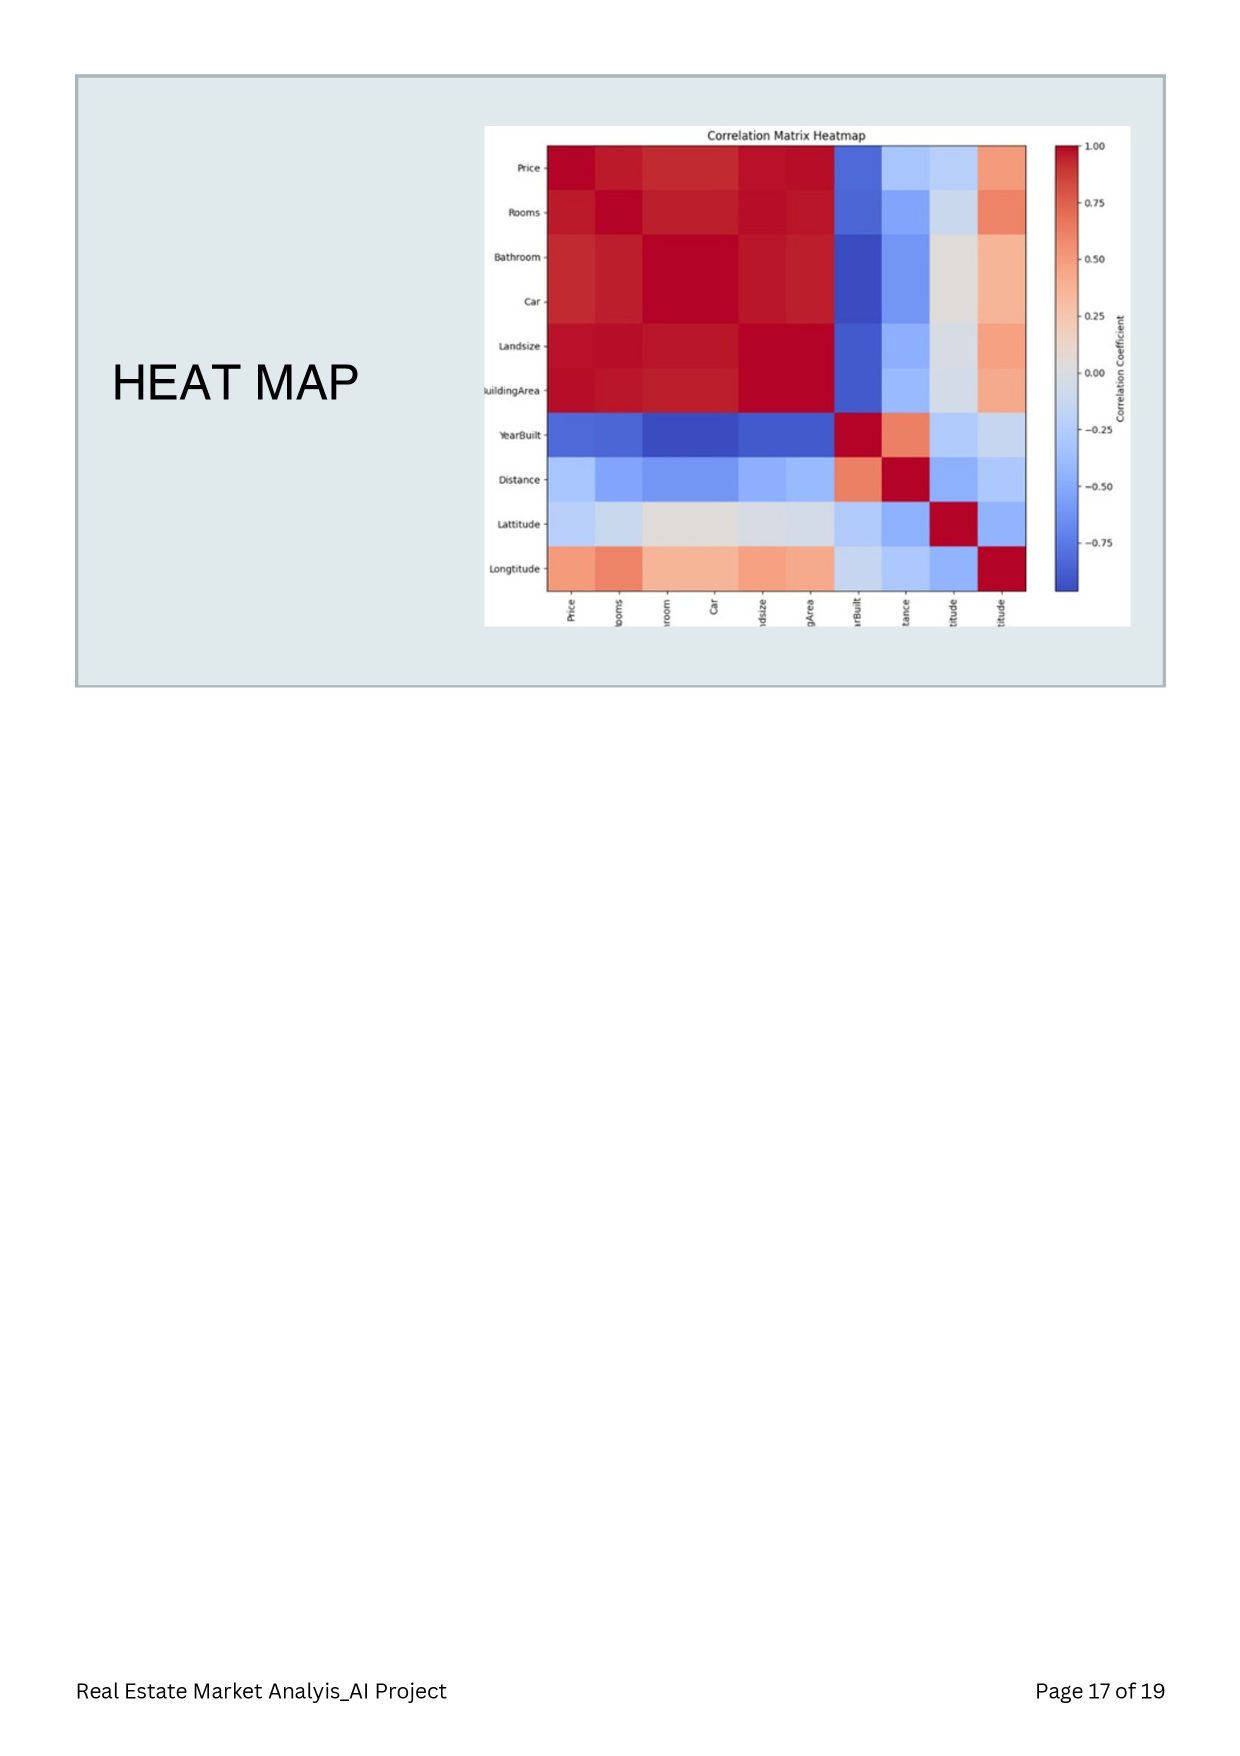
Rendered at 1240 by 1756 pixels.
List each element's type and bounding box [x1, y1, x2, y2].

picture [74, 74, 1166, 1704]
